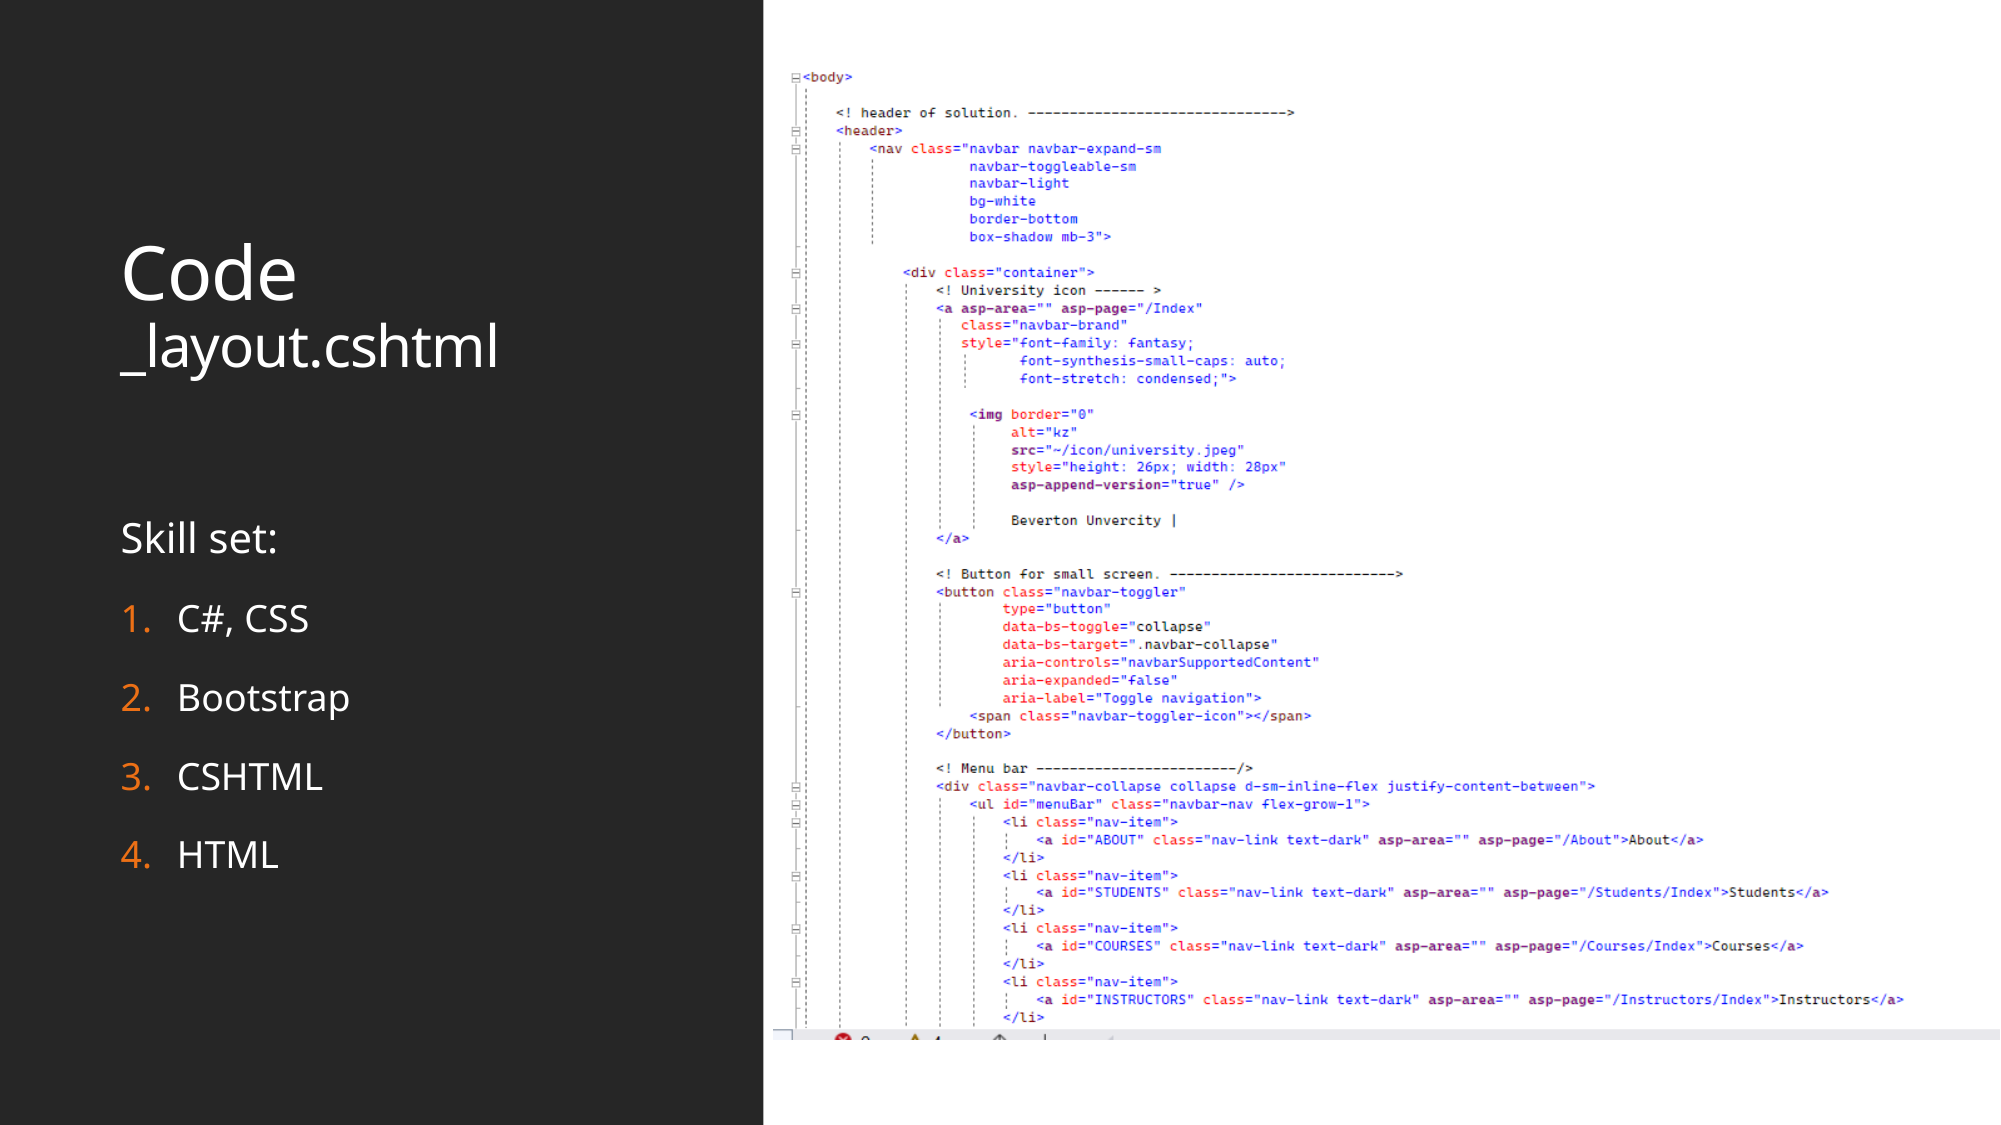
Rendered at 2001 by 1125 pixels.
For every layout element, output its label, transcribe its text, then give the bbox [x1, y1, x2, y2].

list Skill set: C#, CSS Bootstrap CSHTML HTML [105, 499, 683, 1002]
title Code _layout.cshtml [105, 113, 683, 458]
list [773, 59, 2000, 1040]
